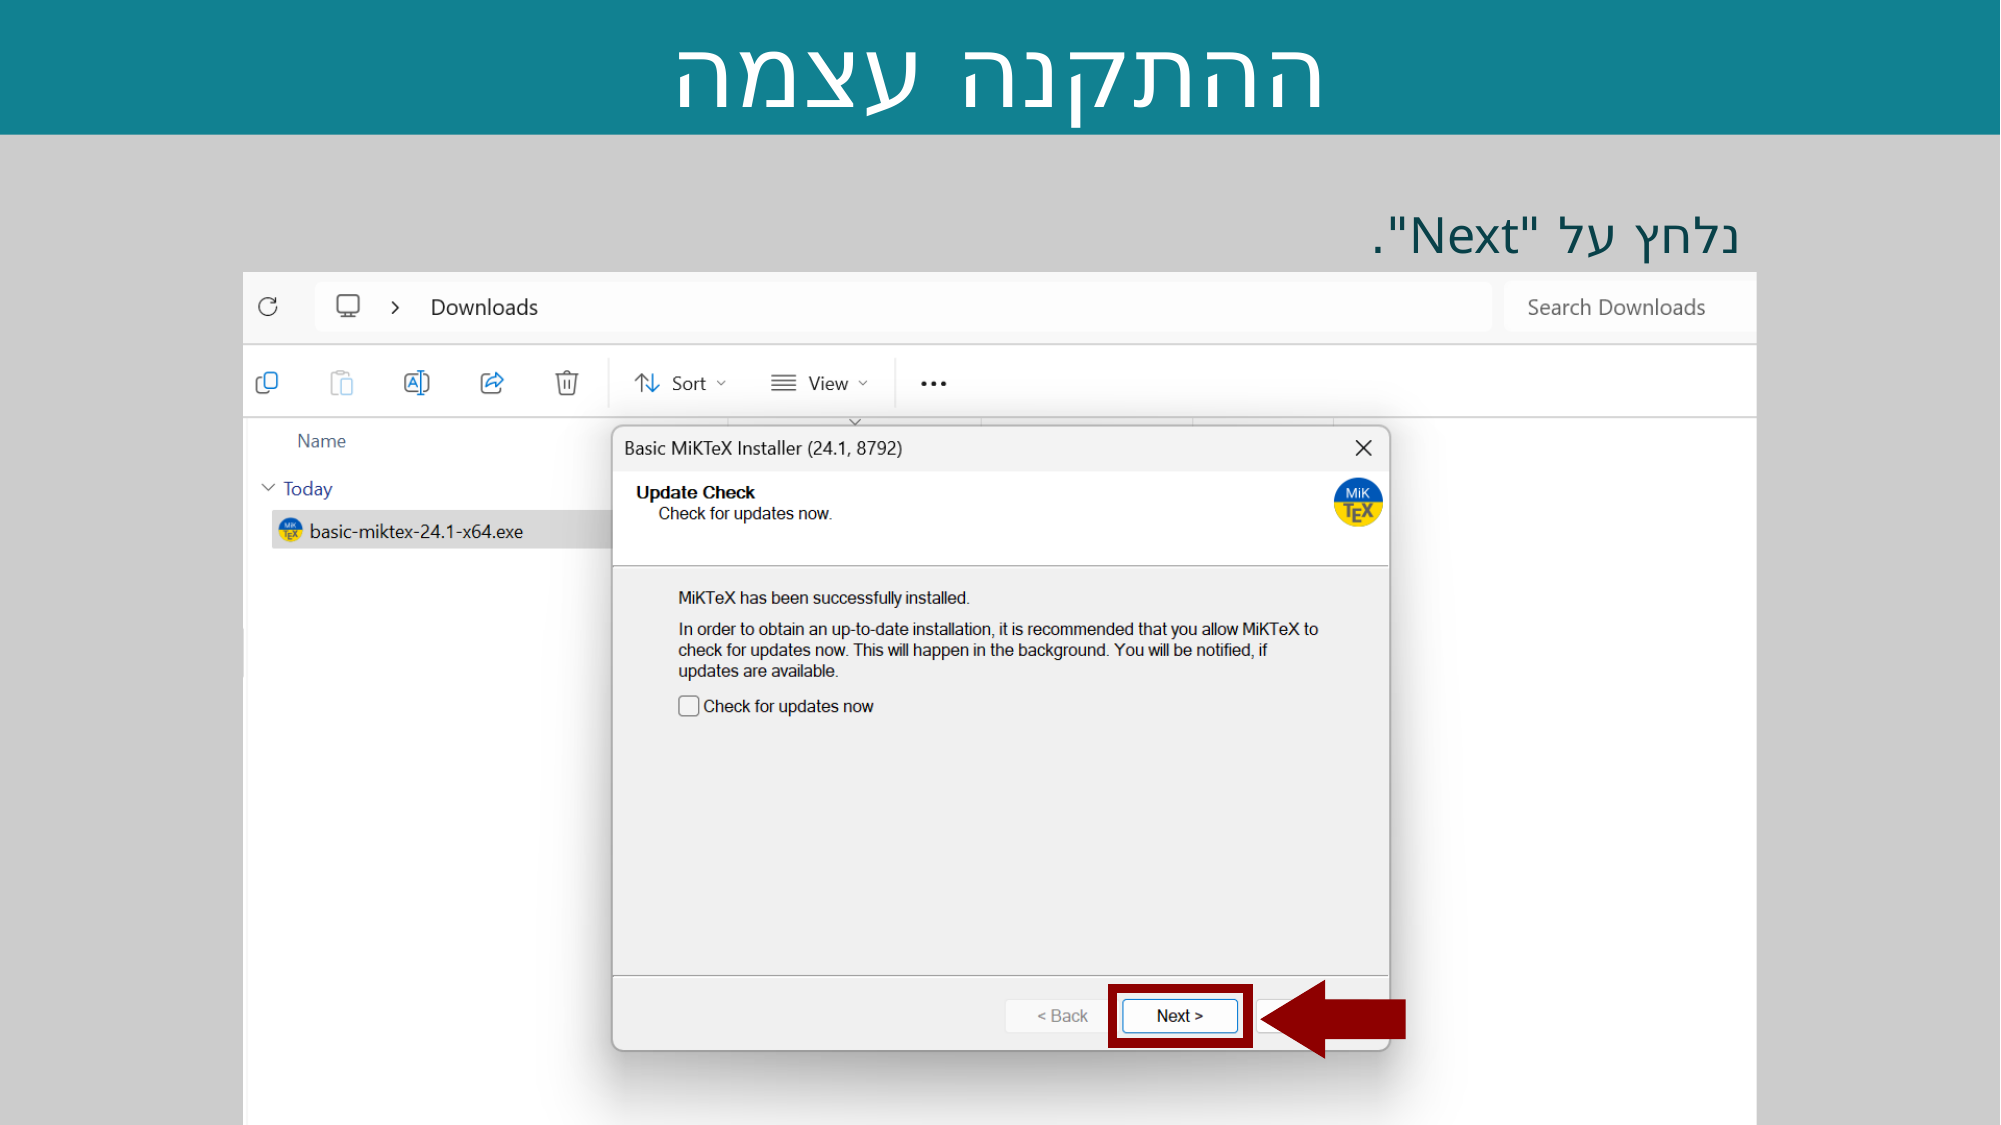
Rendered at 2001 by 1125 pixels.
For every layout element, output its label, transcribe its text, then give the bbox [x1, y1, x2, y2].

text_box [243, 272, 1757, 1125]
text_box ההתקנה עצמה [0, 0, 2000, 135]
text_box נלחץ על "Next". [243, 136, 1757, 271]
